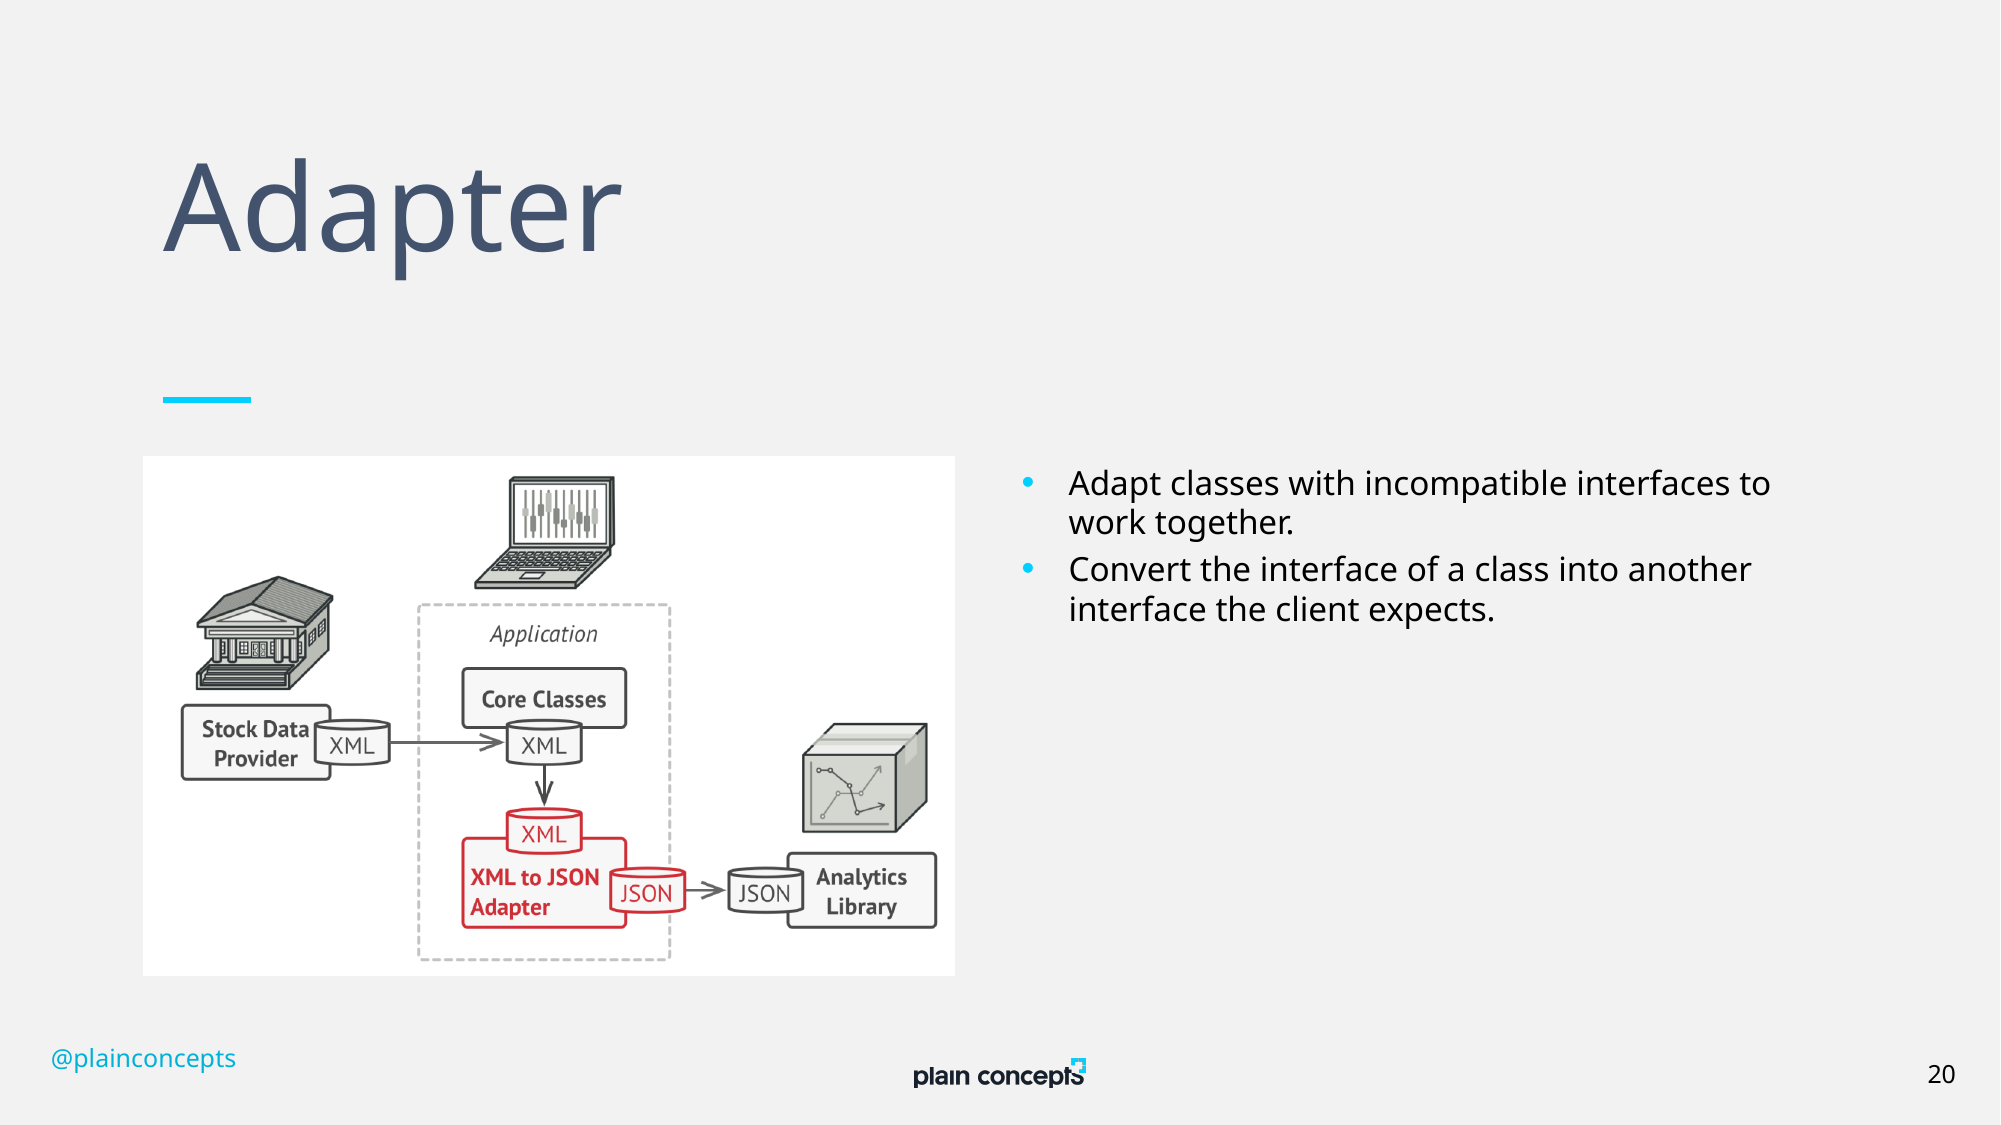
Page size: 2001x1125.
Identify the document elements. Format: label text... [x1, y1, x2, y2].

footer @plainconcepts [35, 1042, 342, 1103]
list Adapt classes with incompatible interfaces to work together. Convert the interface of a class into another interface the client expects. [1006, 454, 1857, 979]
picture [914, 1058, 1086, 1088]
title Adapter [149, 121, 1342, 441]
slide_number 20 [1844, 1045, 1971, 1106]
picture [143, 456, 955, 976]
